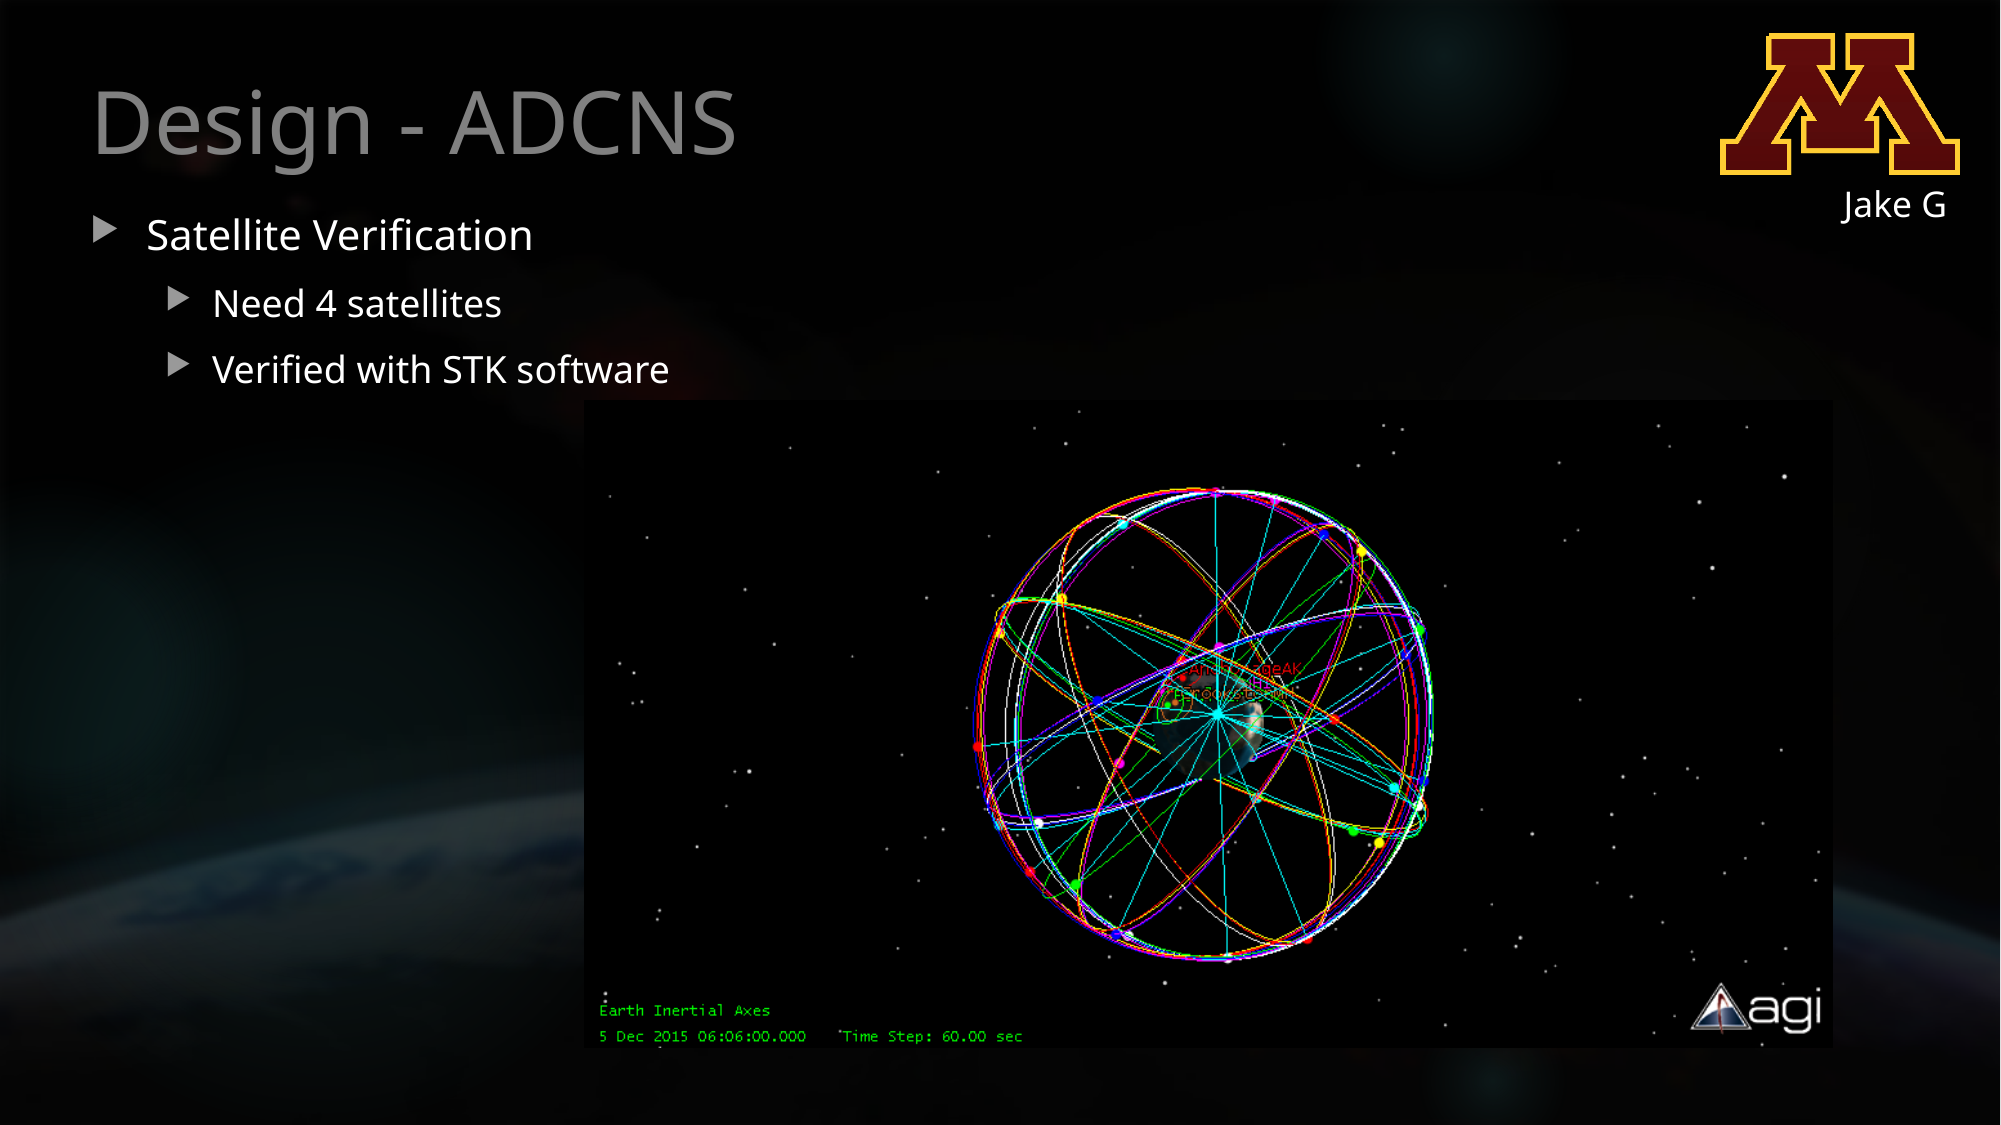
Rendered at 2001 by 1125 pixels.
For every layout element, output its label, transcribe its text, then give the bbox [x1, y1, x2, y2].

title Design - ADCNS [75, 59, 1618, 175]
list Satellite Verification Need 4 satellites Verified with STK software [75, 201, 1833, 1048]
picture [0, 0, 2001, 1125]
list Jake G [1713, 174, 1963, 233]
